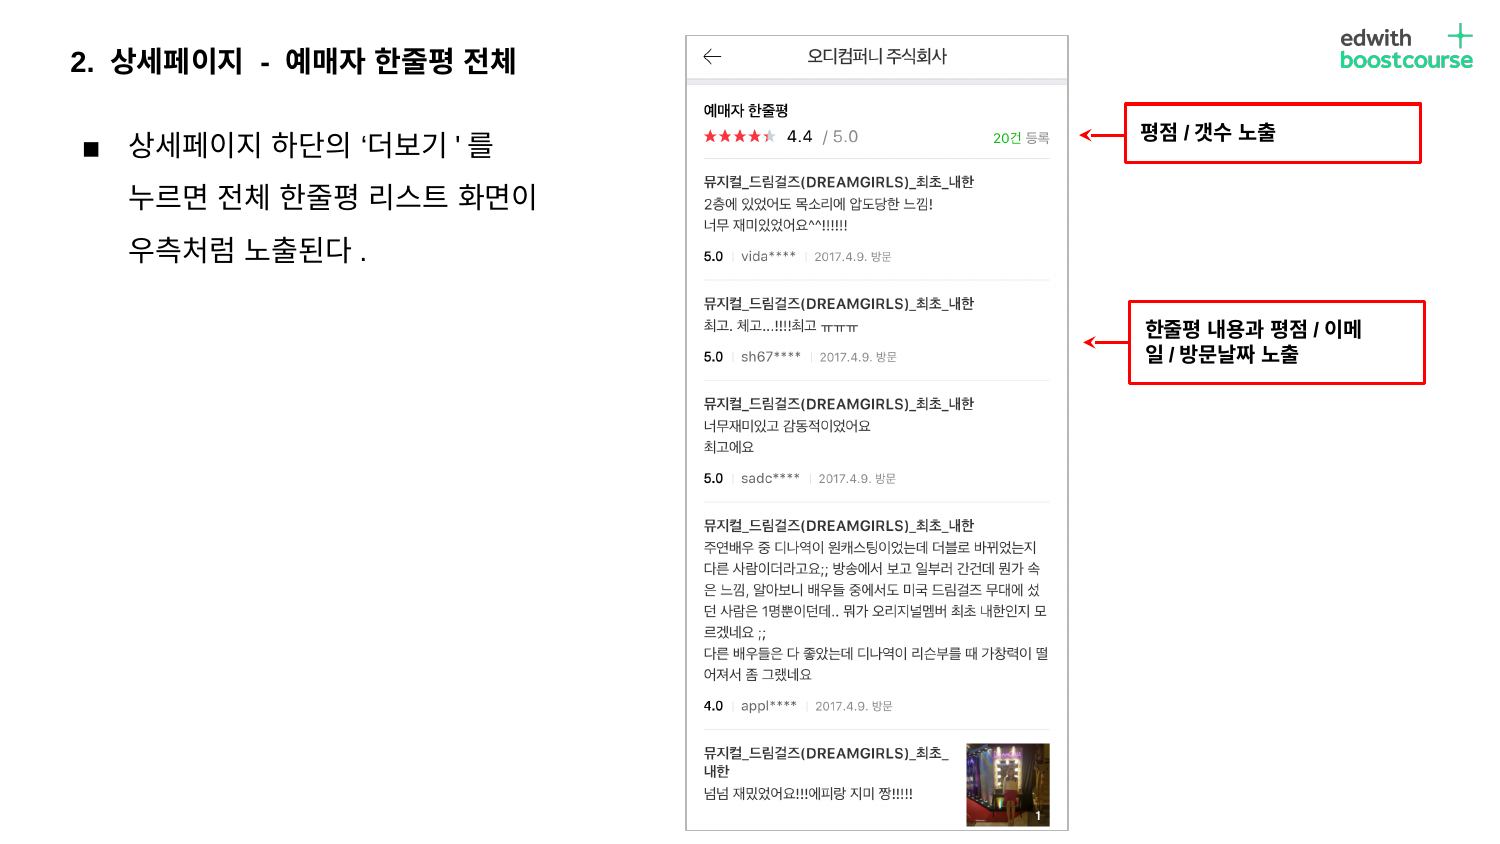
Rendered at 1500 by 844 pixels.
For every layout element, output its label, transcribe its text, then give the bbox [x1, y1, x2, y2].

text_box 상세페이지 하단의 ‘더보기'를 누르면 전체 한줄평 리스트 화면이 우측처럼 노출된다. [66, 94, 557, 243]
text_box 2. 상세페이지 - 예매자 한줄평 전체 [55, 10, 609, 63]
picture [1341, 22, 1473, 68]
text_box 한줄평 내용과 평점/이메일/방문날짜 노출 [1129, 301, 1425, 384]
text_box 평점/갯수 노출 [1125, 104, 1421, 163]
picture [686, 35, 1068, 831]
